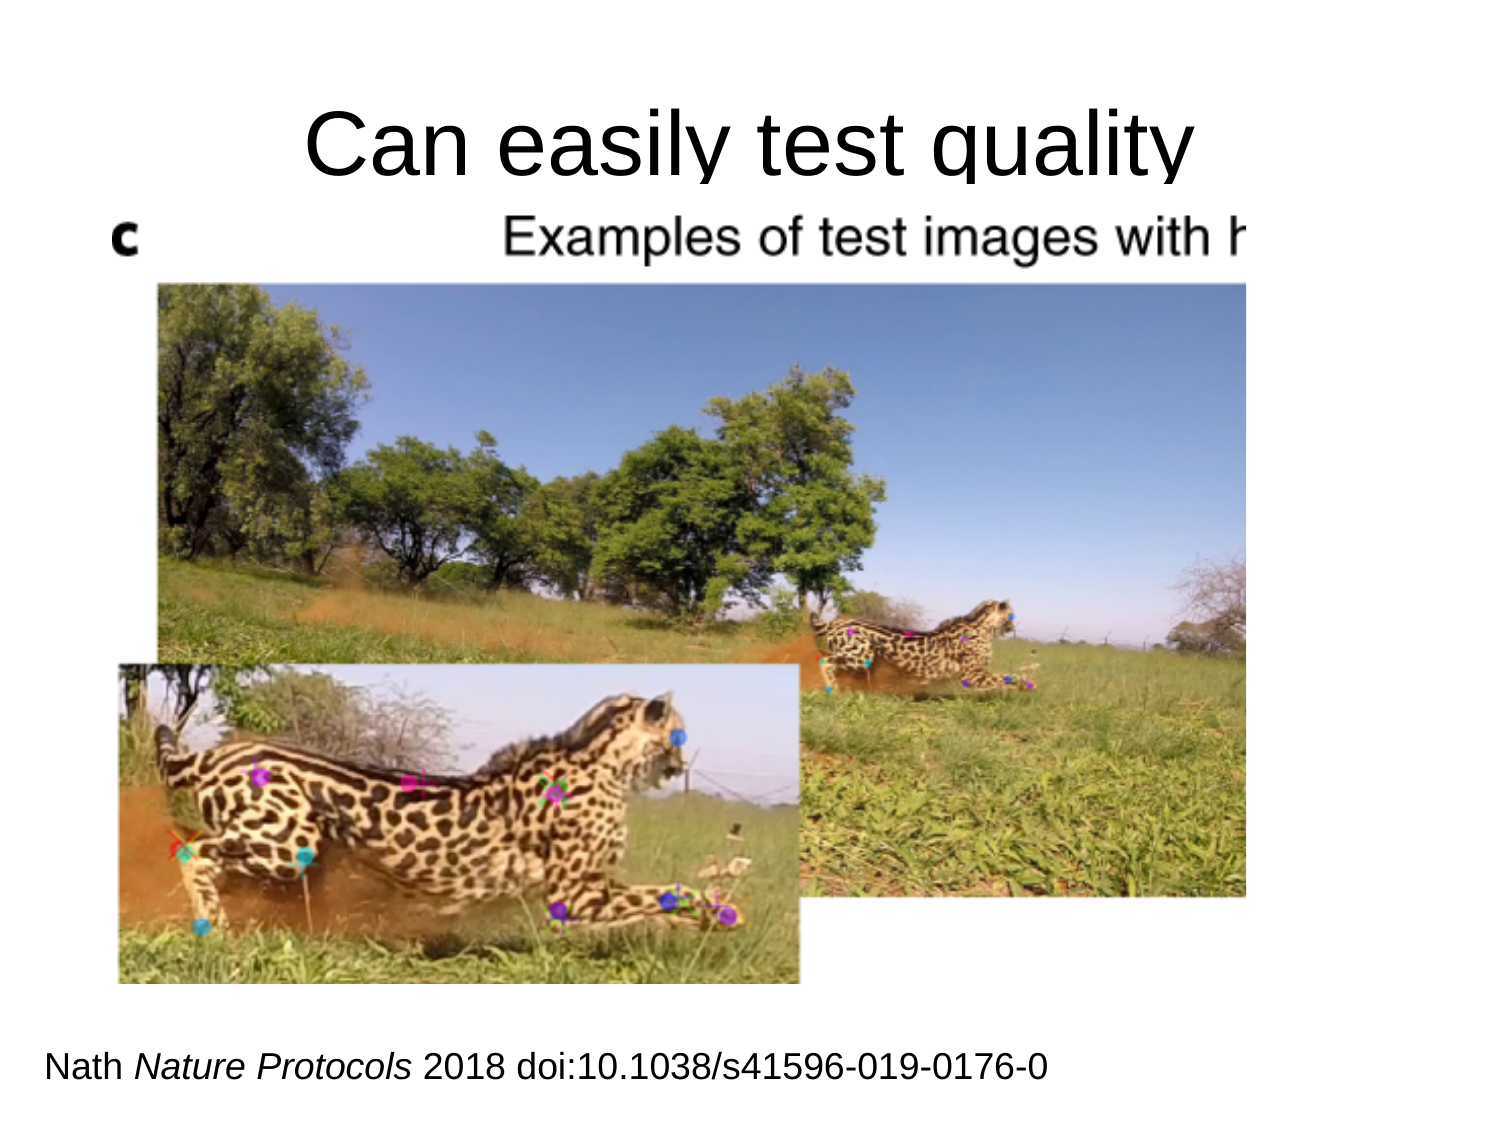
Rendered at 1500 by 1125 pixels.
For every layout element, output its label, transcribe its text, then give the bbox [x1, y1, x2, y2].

picture [111, 184, 1247, 985]
title Can easily test quality [75, 45, 1425, 233]
text_box Nath Nature Protocols 2018 doi:10.1038/s41596-019-0176-0 [29, 1034, 1199, 1095]
